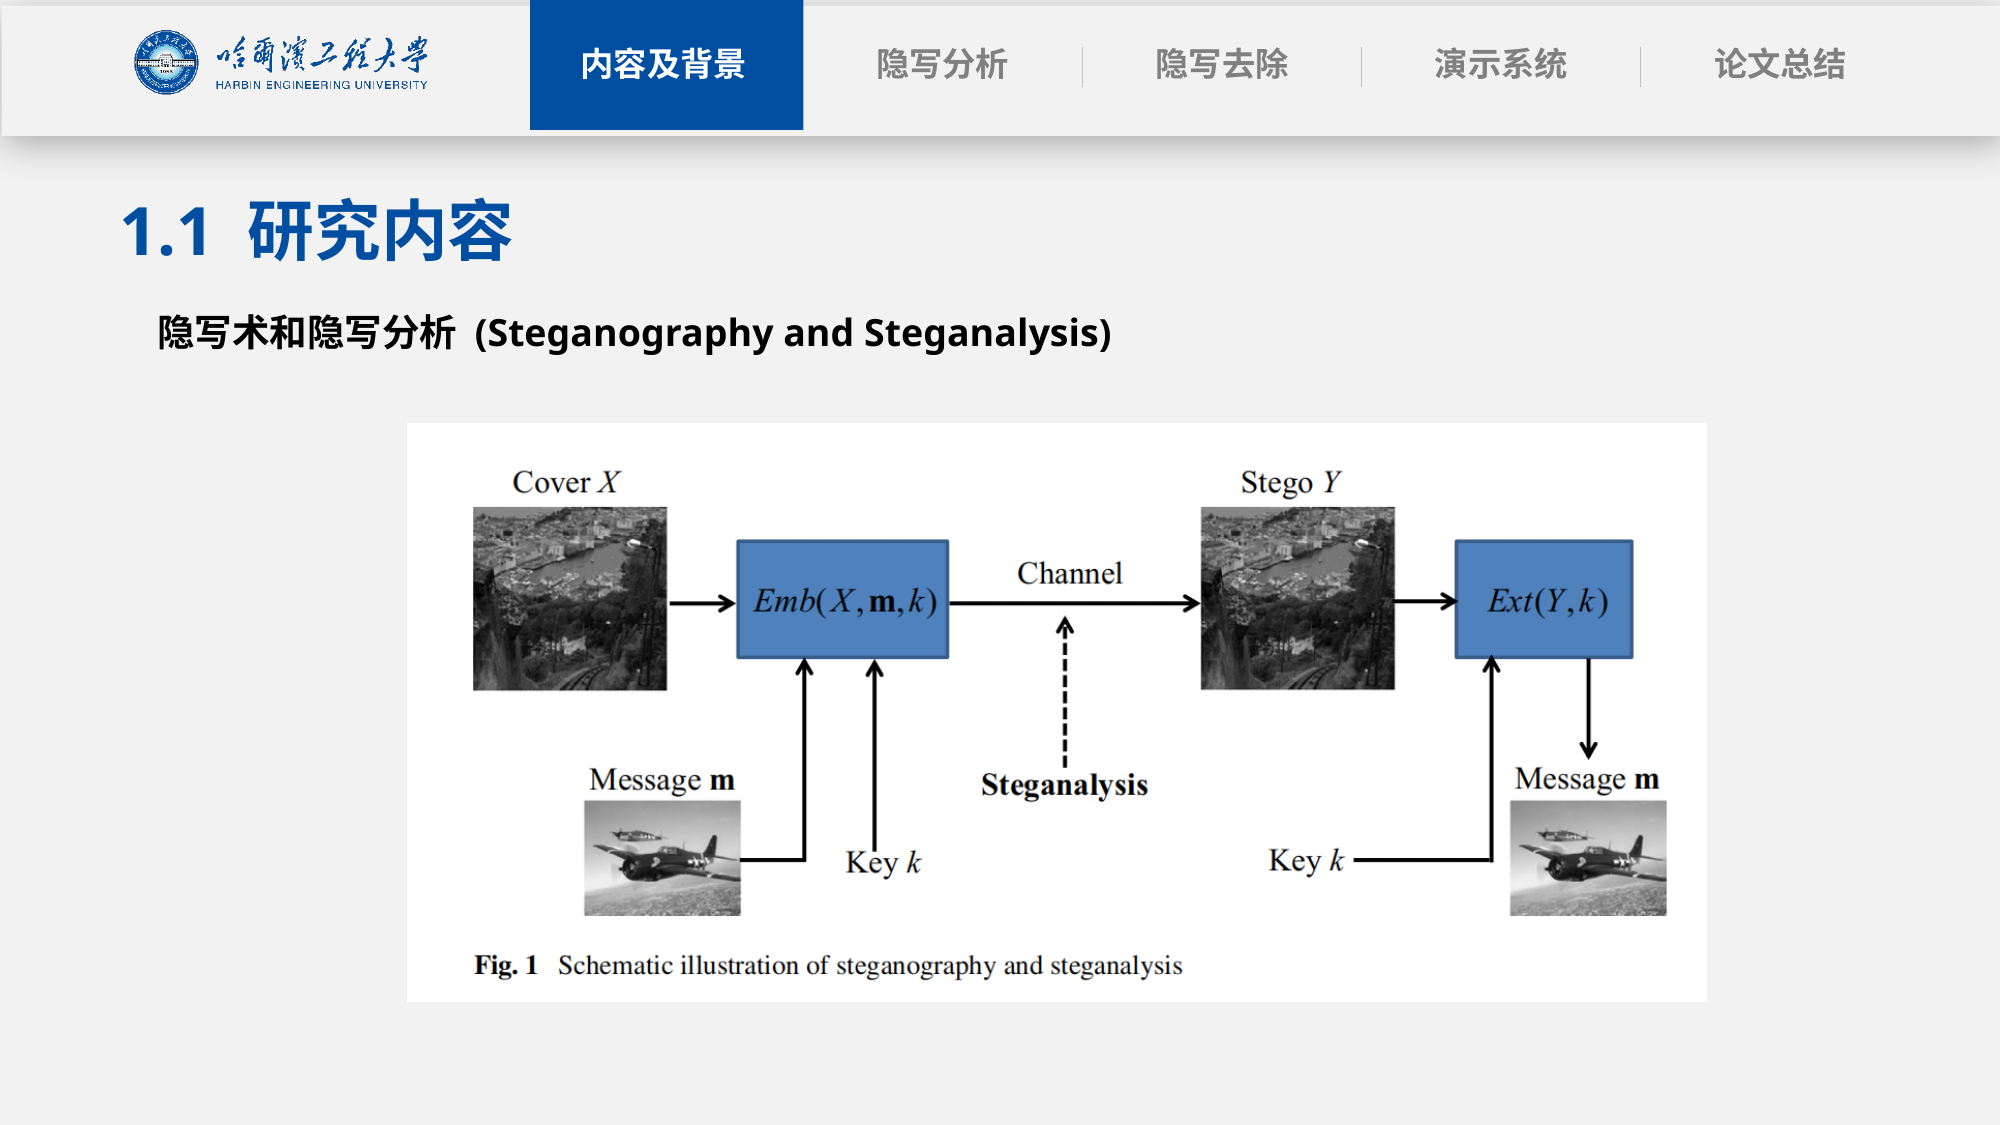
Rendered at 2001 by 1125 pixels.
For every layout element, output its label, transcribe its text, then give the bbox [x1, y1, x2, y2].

text_box [1, 5, 2000, 137]
text_box 隐写去除 [1111, 35, 1333, 91]
text_box 论文总结 [1670, 35, 1891, 91]
text_box 隐写术和隐写分析 (Steganography and Steganalysis) [142, 302, 1131, 362]
text_box 1.1 研究内容 [119, 181, 628, 277]
text_box 演示系统 [1391, 35, 1612, 91]
picture [119, 19, 442, 106]
picture [407, 423, 1707, 1002]
text_box [529, 0, 804, 131]
text_box 隐写分析 [832, 35, 1054, 91]
text_box 内容及背景 [553, 35, 775, 91]
